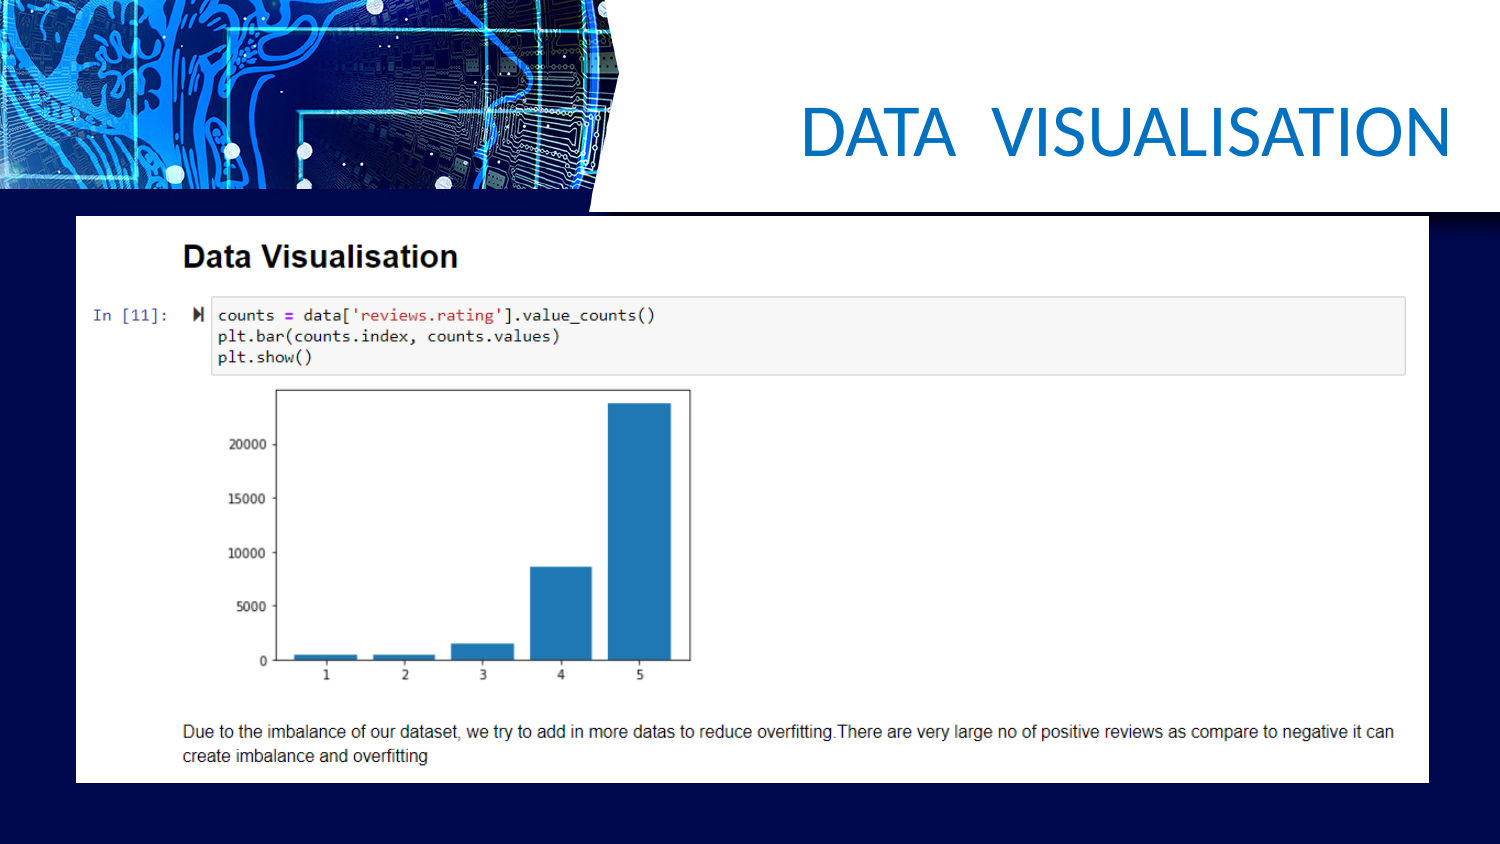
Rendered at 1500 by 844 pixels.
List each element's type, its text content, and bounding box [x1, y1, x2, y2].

picture [0, 0, 1500, 844]
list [75, 216, 1429, 783]
title DATA VISUALISATION [113, 63, 1468, 190]
